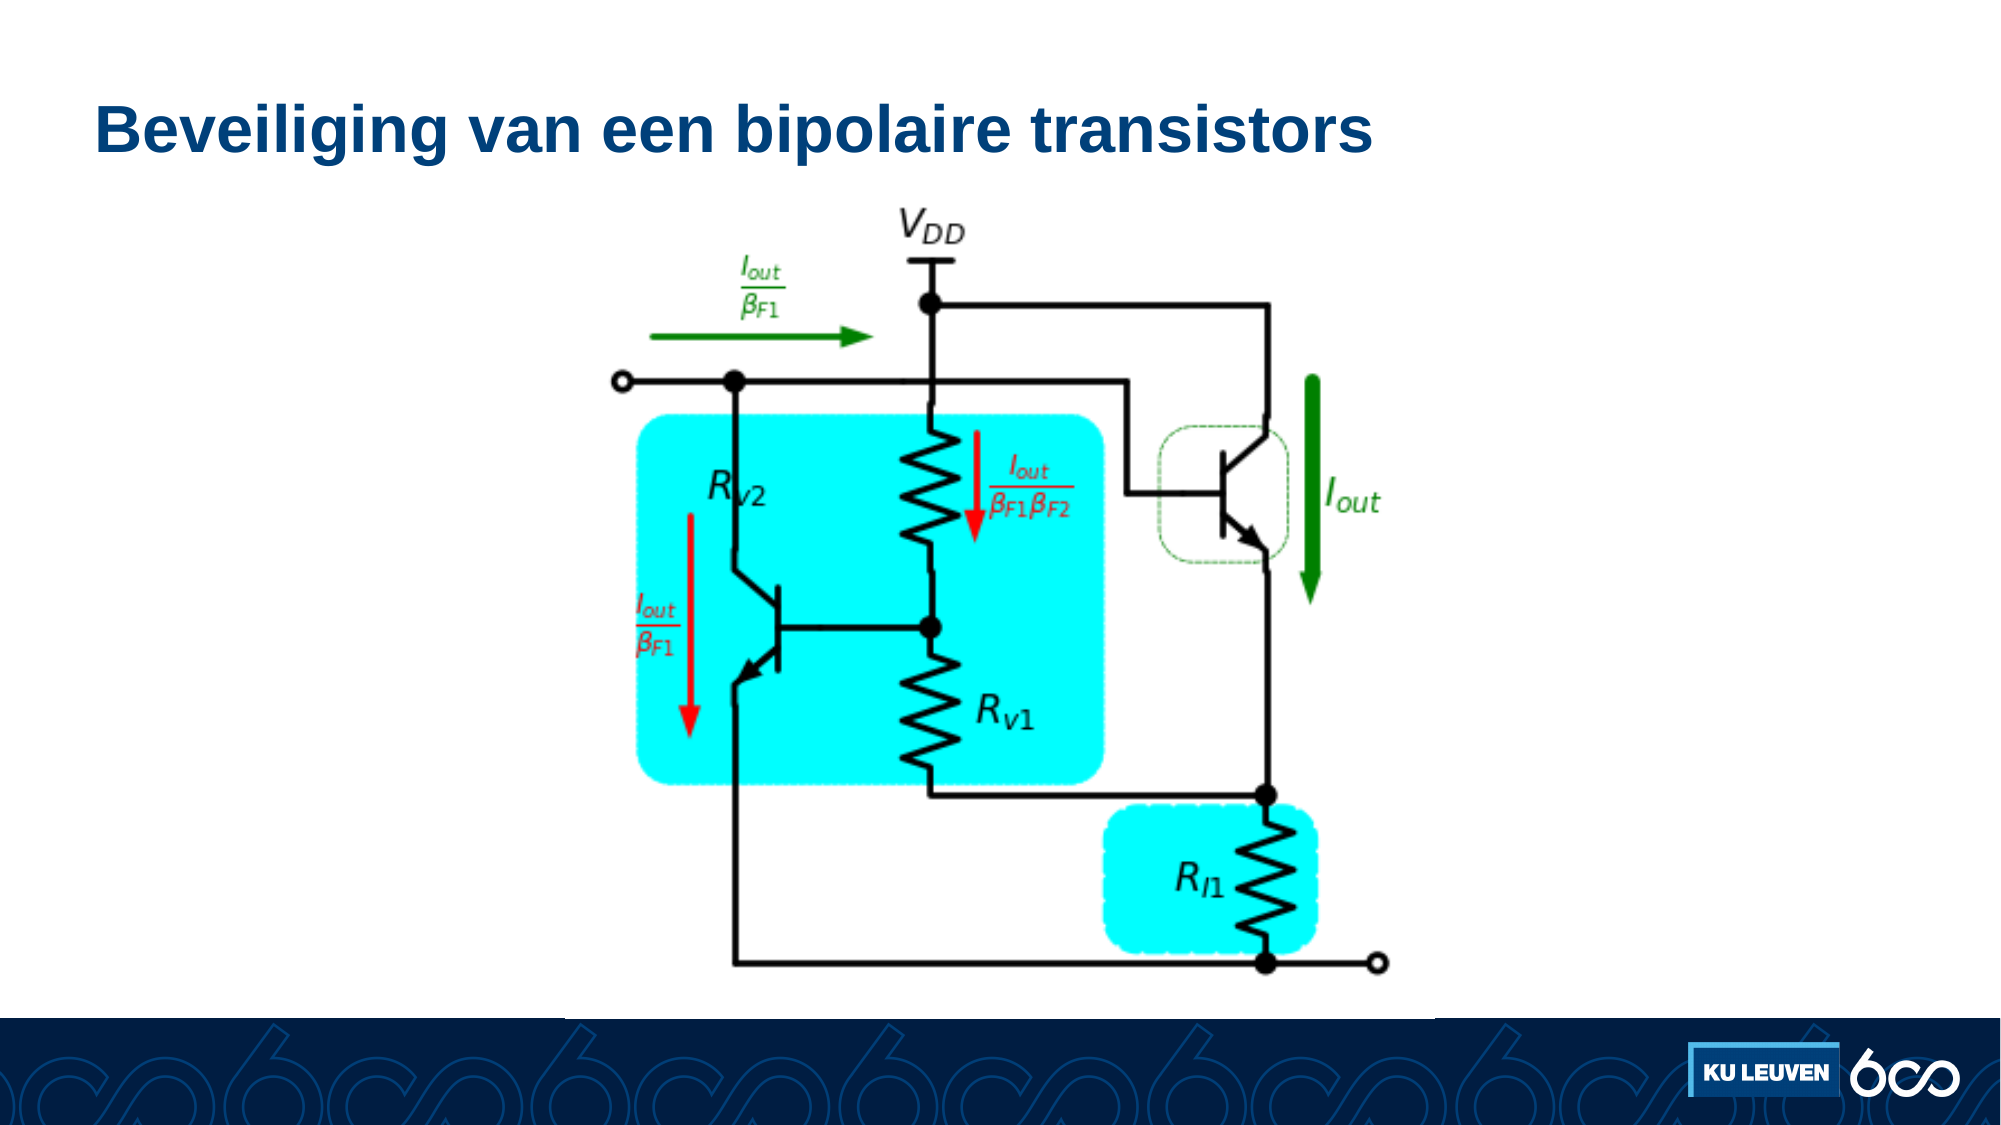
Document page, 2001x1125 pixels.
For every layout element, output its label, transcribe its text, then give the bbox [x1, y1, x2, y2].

picture [0, 193, 2001, 1125]
title Beveiliging van een bipolaire transistors [94, 94, 1906, 201]
